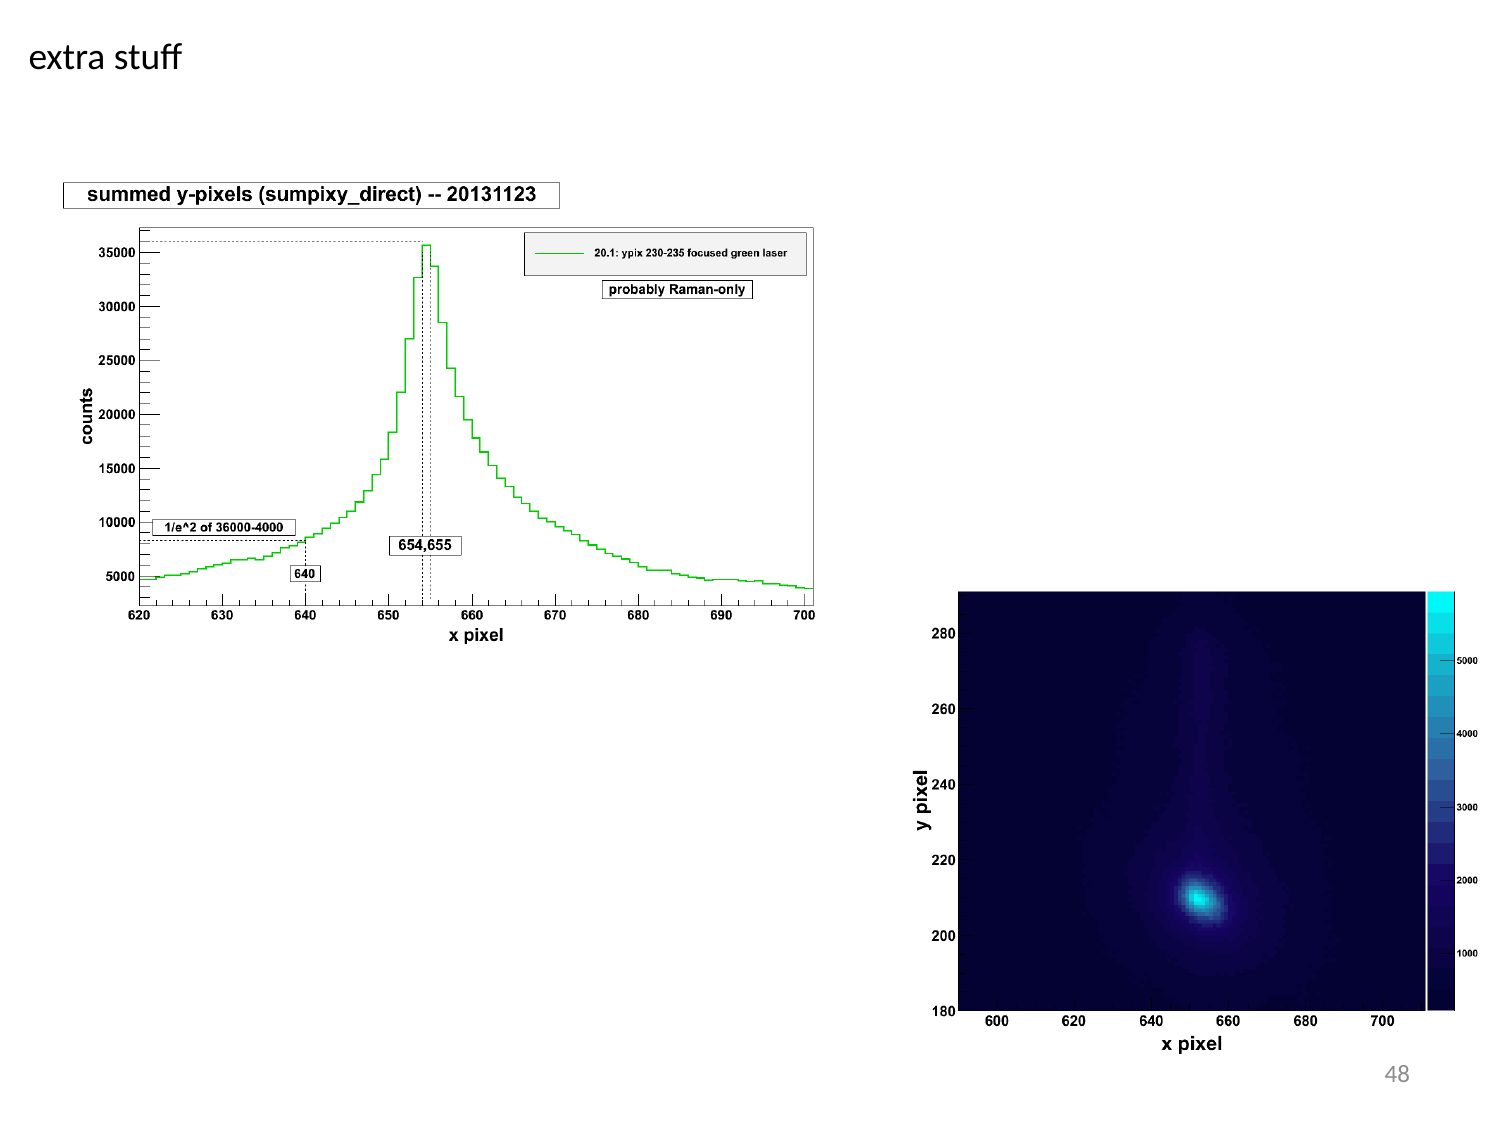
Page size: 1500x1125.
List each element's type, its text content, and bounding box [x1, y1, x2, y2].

slide_number 48 [1074, 1071, 1425, 1103]
picture [899, 574, 1483, 1063]
picture [55, 179, 897, 654]
text_box extra stuff [13, 24, 198, 85]
